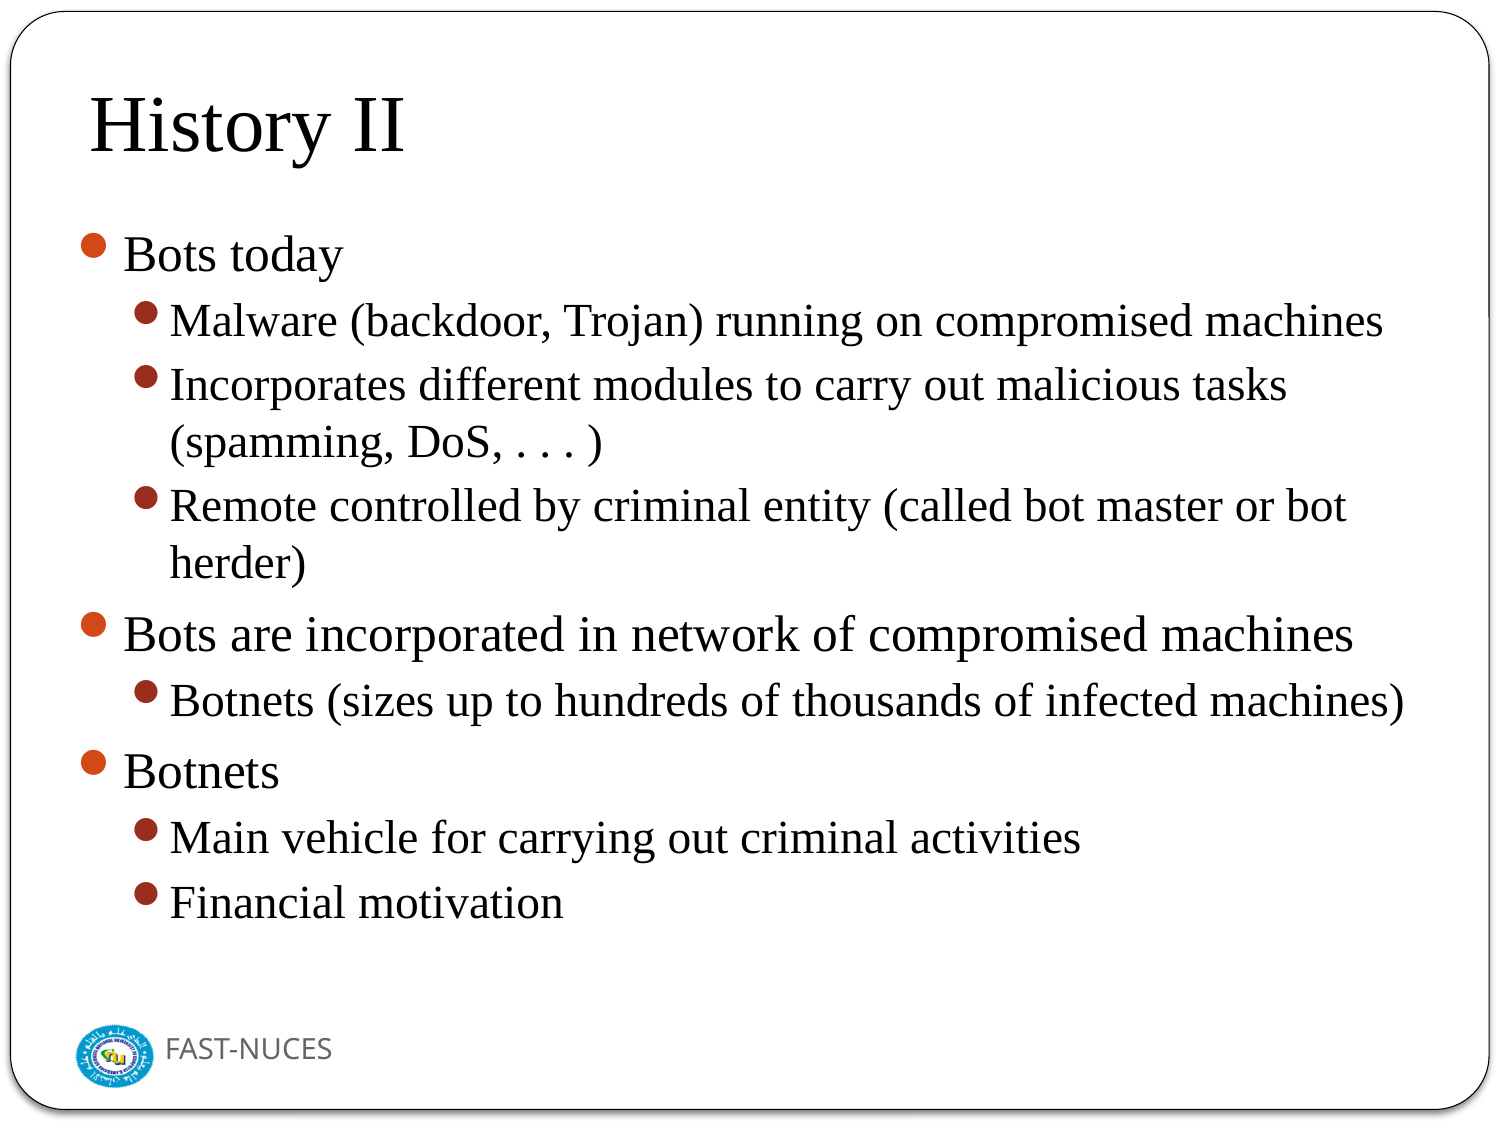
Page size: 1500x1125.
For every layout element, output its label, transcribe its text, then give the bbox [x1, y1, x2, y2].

picture [91, 1038, 138, 1075]
footer FAST-NUCES [150, 1013, 800, 1088]
title History II [75, 62, 1350, 183]
picture [74, 1024, 154, 1088]
picture [123, 1060, 154, 1088]
list Bots today Malware (backdoor, Trojan) running on compromised machines Incorporates different modules to carry out malicious tasks (spamming, DoS, . . . ) Remote controlled by criminal entity (called bot master or bot herder) Bots are incorporated in network of compromised machines Botnets (sizes up to hundreds of thousands of infected machines) Botnets Main vehicle for carrying out criminal activities Financial motivation [62, 212, 1450, 1013]
